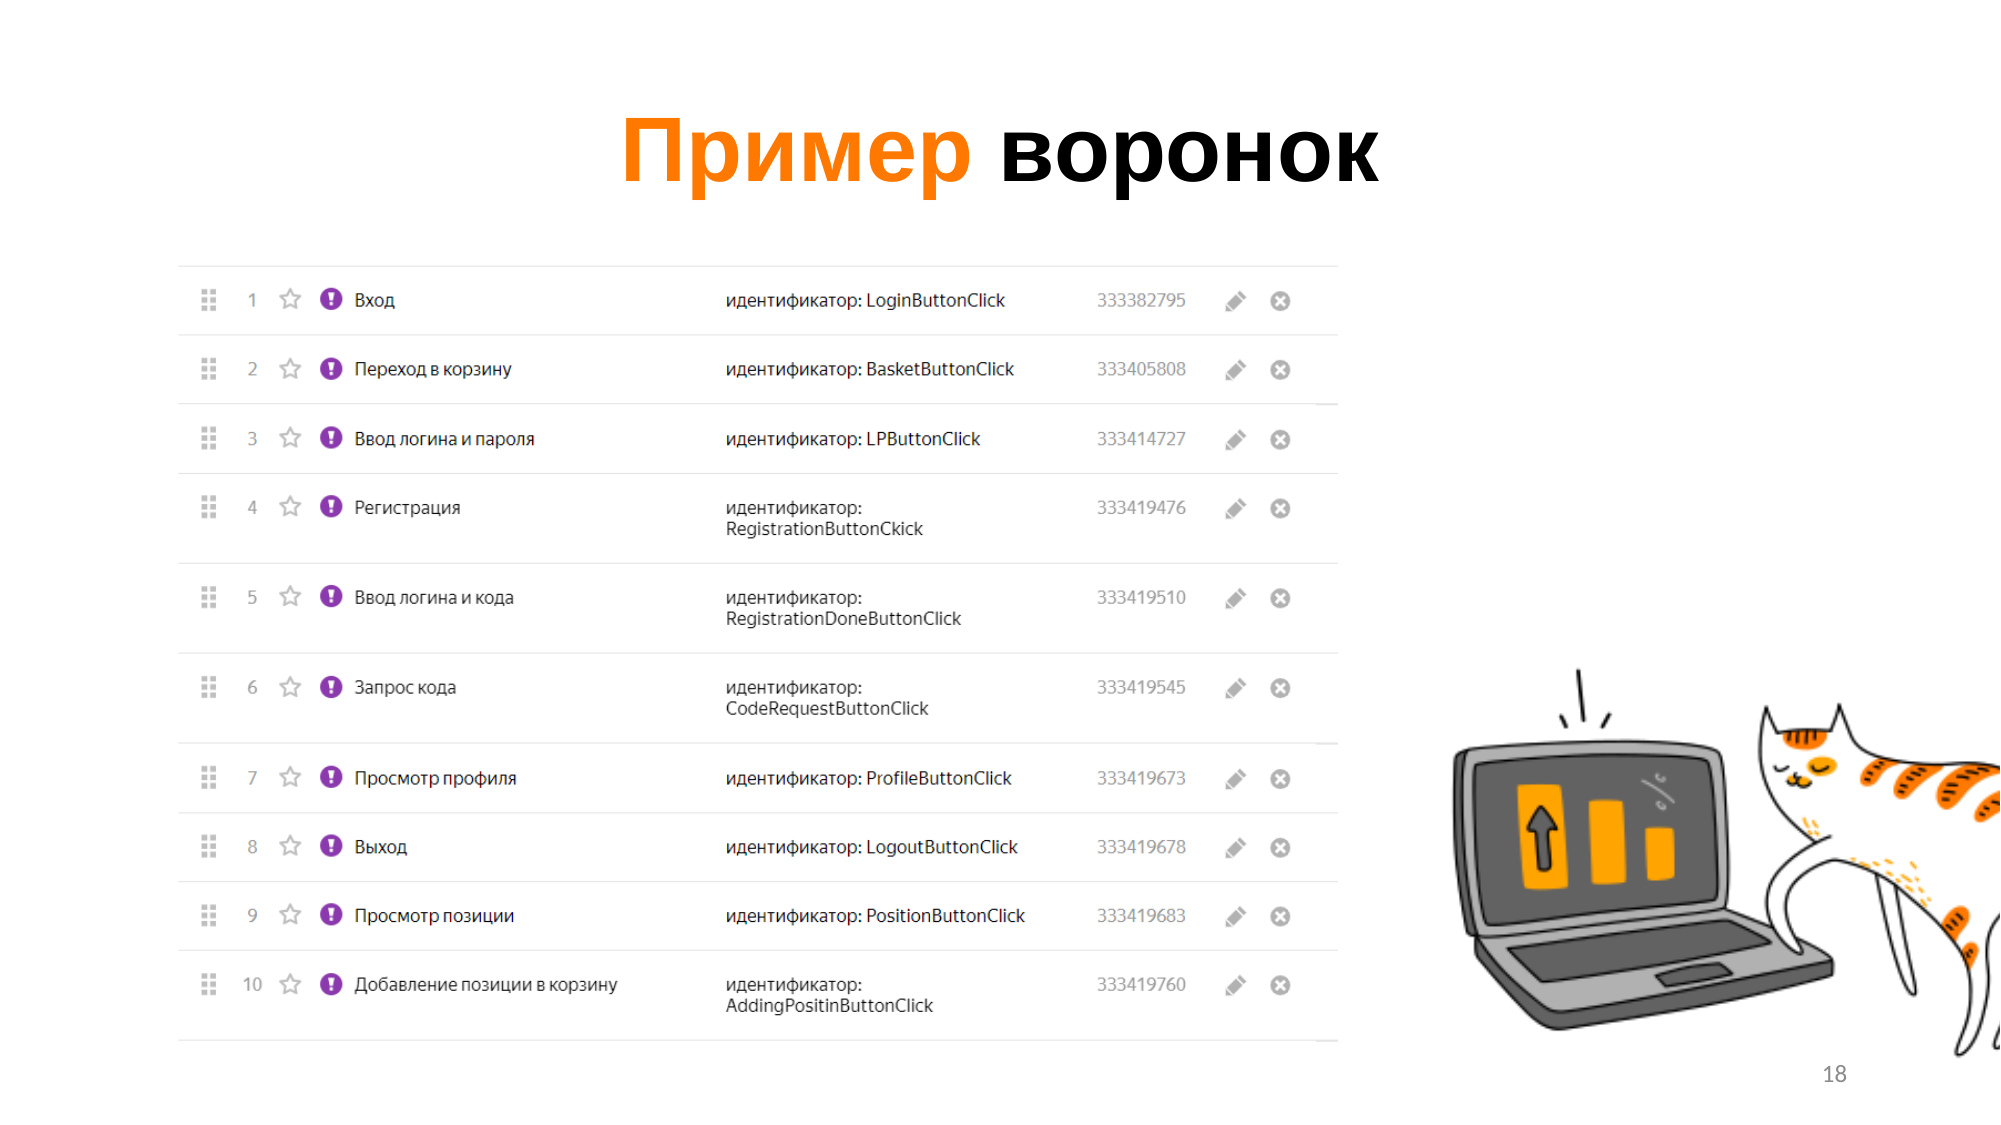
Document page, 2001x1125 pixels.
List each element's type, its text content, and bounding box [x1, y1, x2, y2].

title Пример воронок [0, 42, 2000, 261]
picture [1412, 614, 2000, 1125]
picture [175, 259, 1348, 1043]
